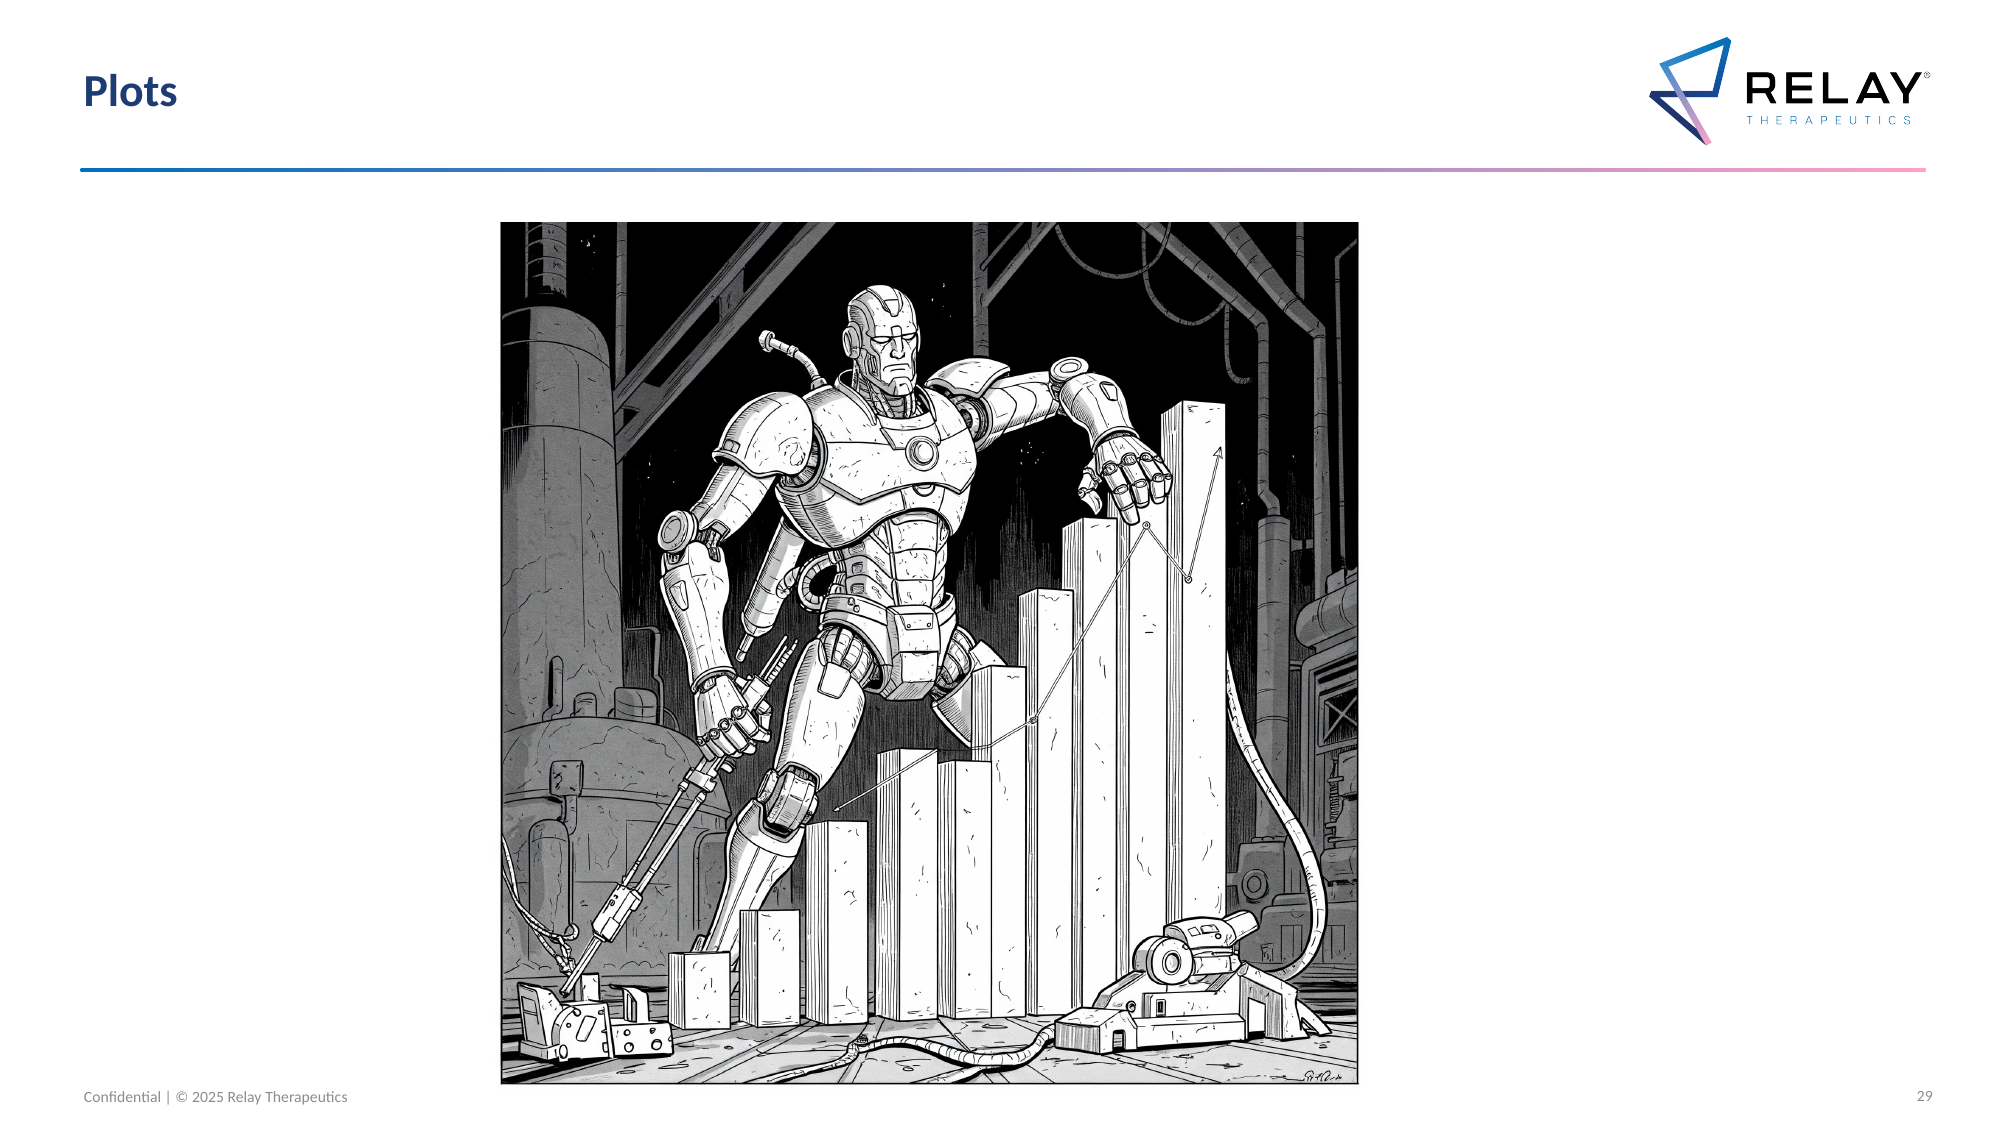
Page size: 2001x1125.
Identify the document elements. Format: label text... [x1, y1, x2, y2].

picture [1645, 29, 1936, 155]
title Plots [68, 6, 1645, 170]
picture [495, 221, 1364, 1091]
